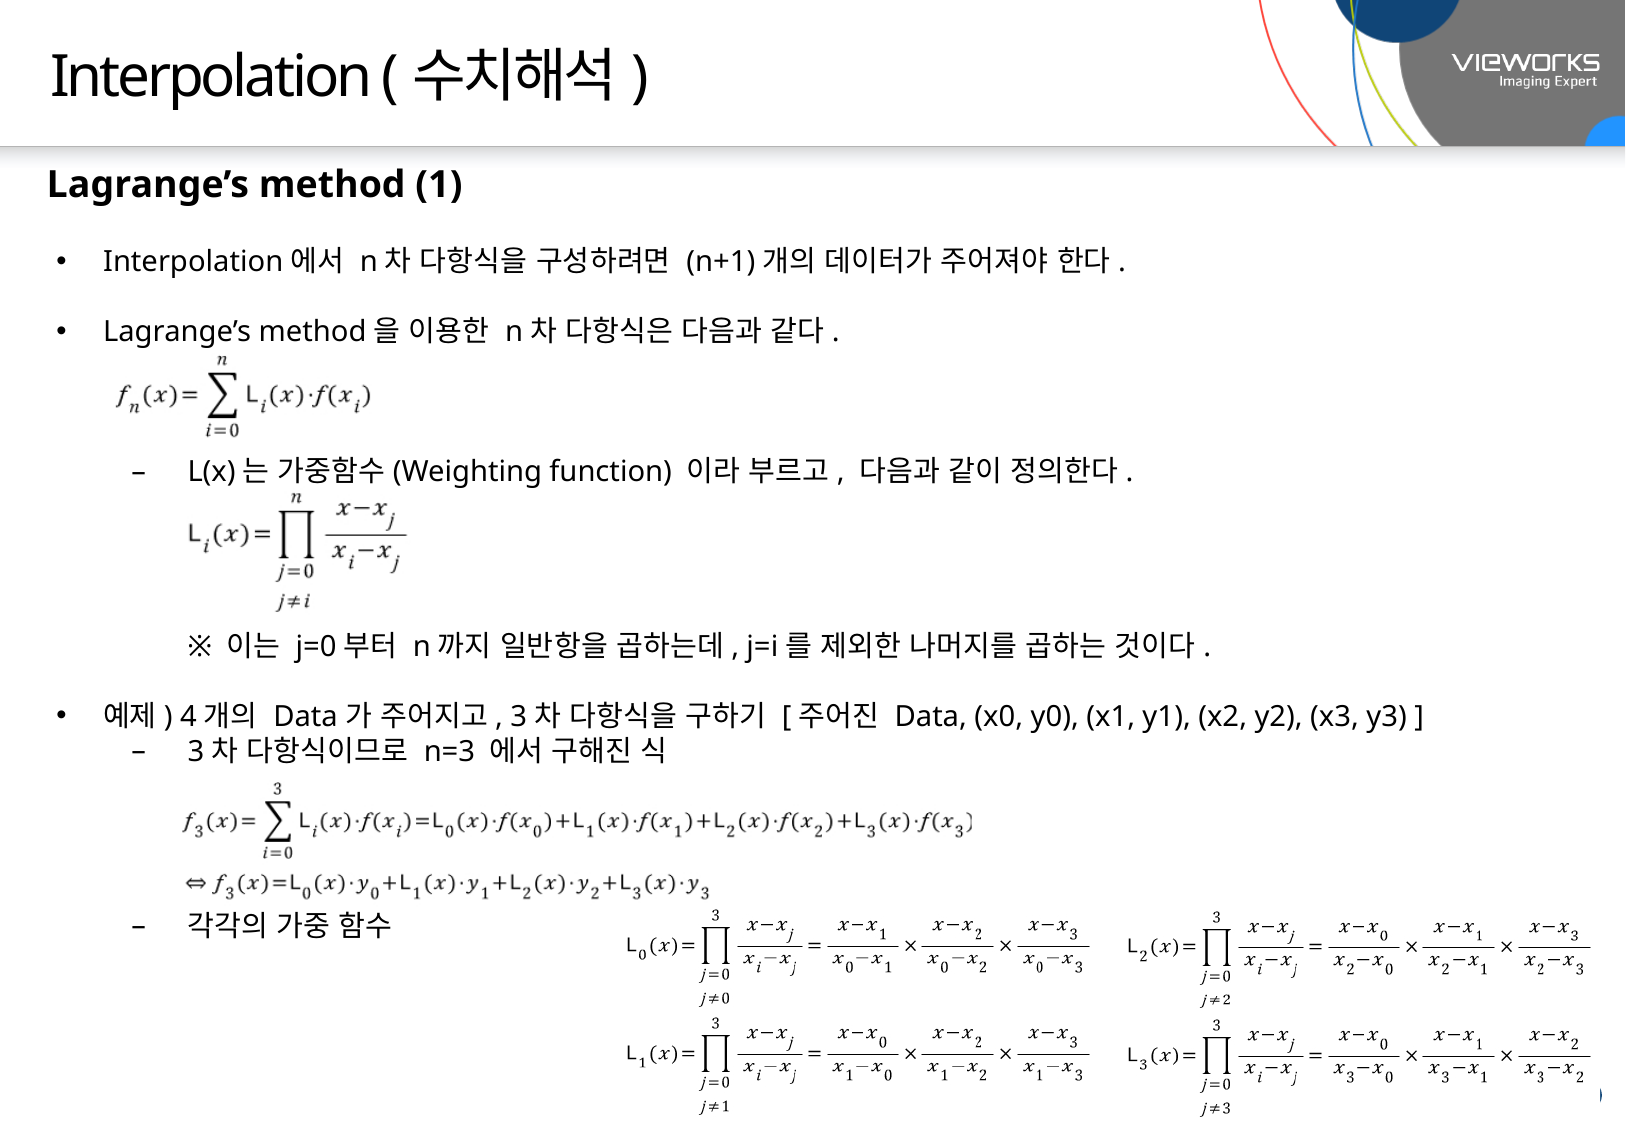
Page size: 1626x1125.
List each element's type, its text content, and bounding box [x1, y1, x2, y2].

picture [1111, 904, 1601, 1124]
picture [1255, 0, 1625, 146]
text_box Interpolation에서 n차 다항식을 구성하려면 (n+1)개의 데이터가 주어져야 한다. Lagrange’s method을 이용한 n차 다항식은 다음과 같다. L(x)는 가중함수(Weighting function) 이라 부르고, 다음과 같이 정의한다. ※ 이는 j=0부터 n까지 일반항을 곱하는데, j=i를 제외한 나머지를 곱하는 것이다. 예제) 4개의 Data가 주어지고, 3차 다항식을 구하기 [주어진 Data, (x0, y0), (x1, y1), (x2, y2), (x3, y3) ] 3차 다항식이므로 n=3 에서 구해진 식 각각의 가중 함수 [41, 235, 1604, 1055]
text_box Lagrange’s method (1) [31, 152, 955, 213]
picture [174, 486, 411, 623]
picture [175, 779, 1100, 1122]
title Interpolation (수치해석) [35, 24, 1498, 123]
picture [103, 349, 376, 448]
